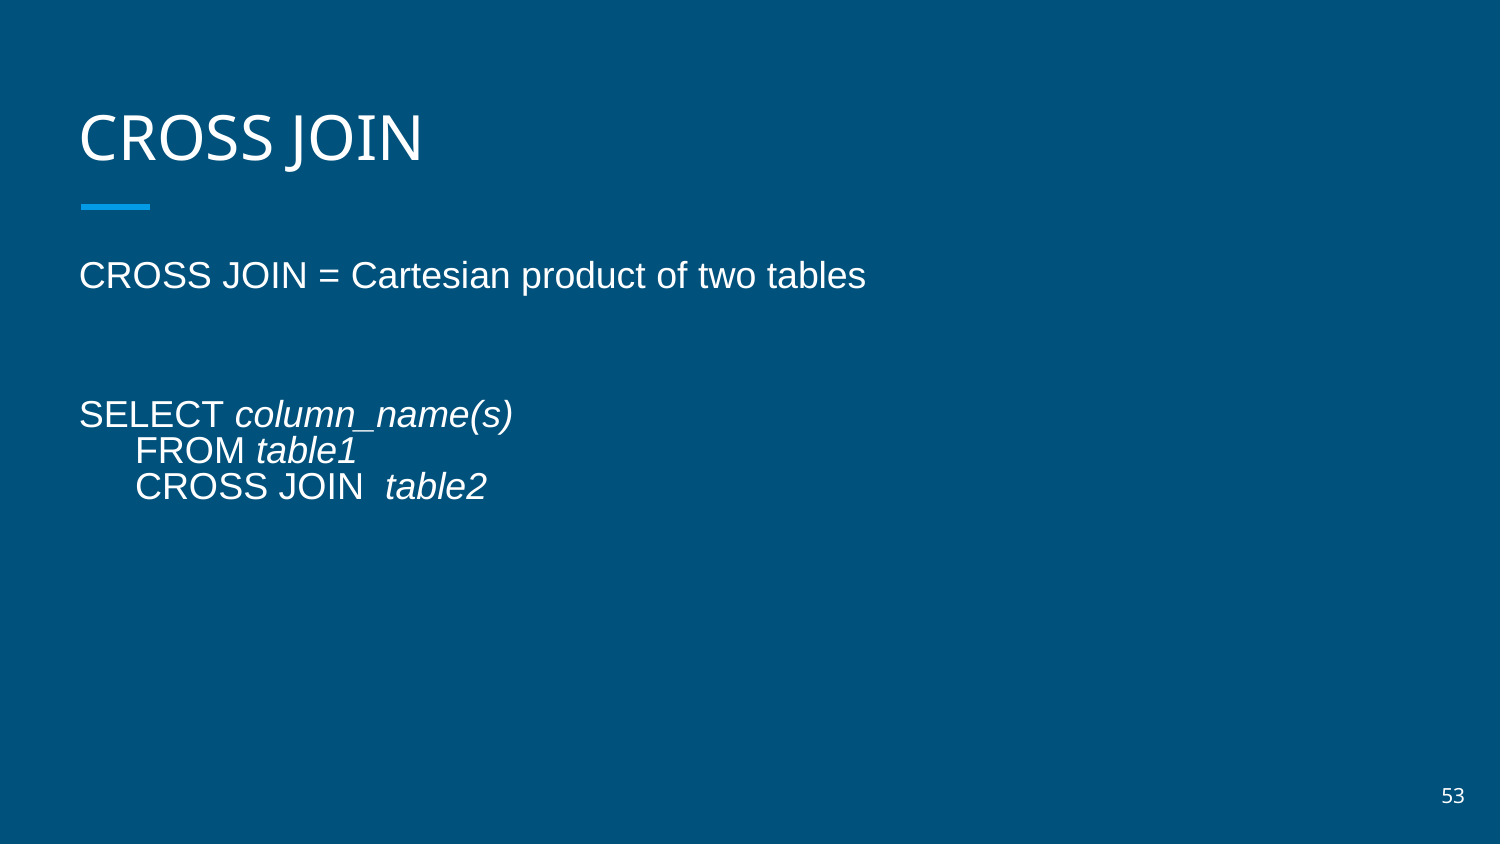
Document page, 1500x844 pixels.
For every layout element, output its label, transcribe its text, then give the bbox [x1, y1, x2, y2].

slide_number ‹#› [1389, 764, 1480, 830]
title CROSS JOIN [63, 75, 1437, 188]
list CROSS JOIN = Cartesian product of two tables SELECT column_name(s) FROM table1 CROSS JOIN table2 [63, 244, 1437, 750]
